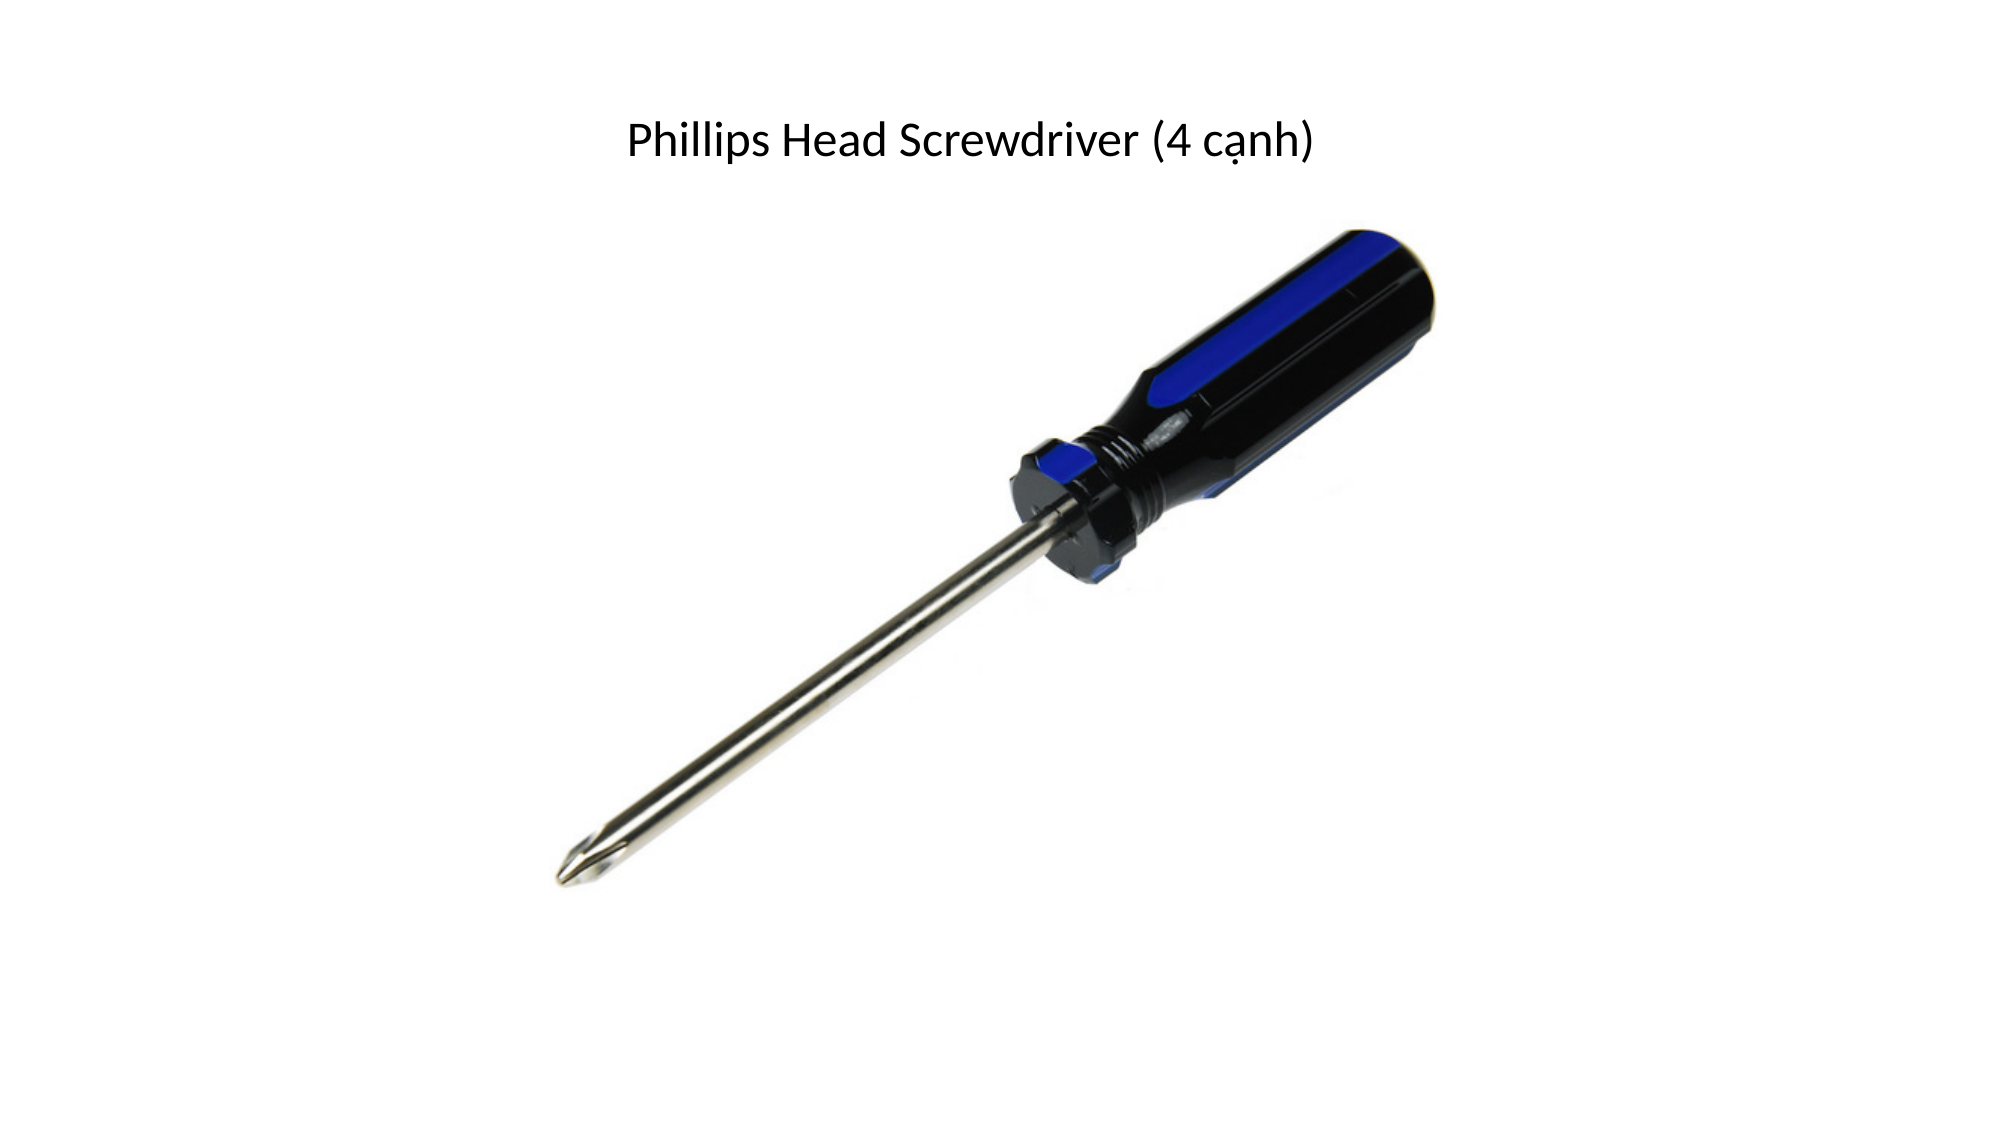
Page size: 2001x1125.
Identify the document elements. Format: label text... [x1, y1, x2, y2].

picture [549, 219, 1450, 906]
subtitle Phillips Head Screwdriver (4 cạnh) [221, 105, 1722, 209]
